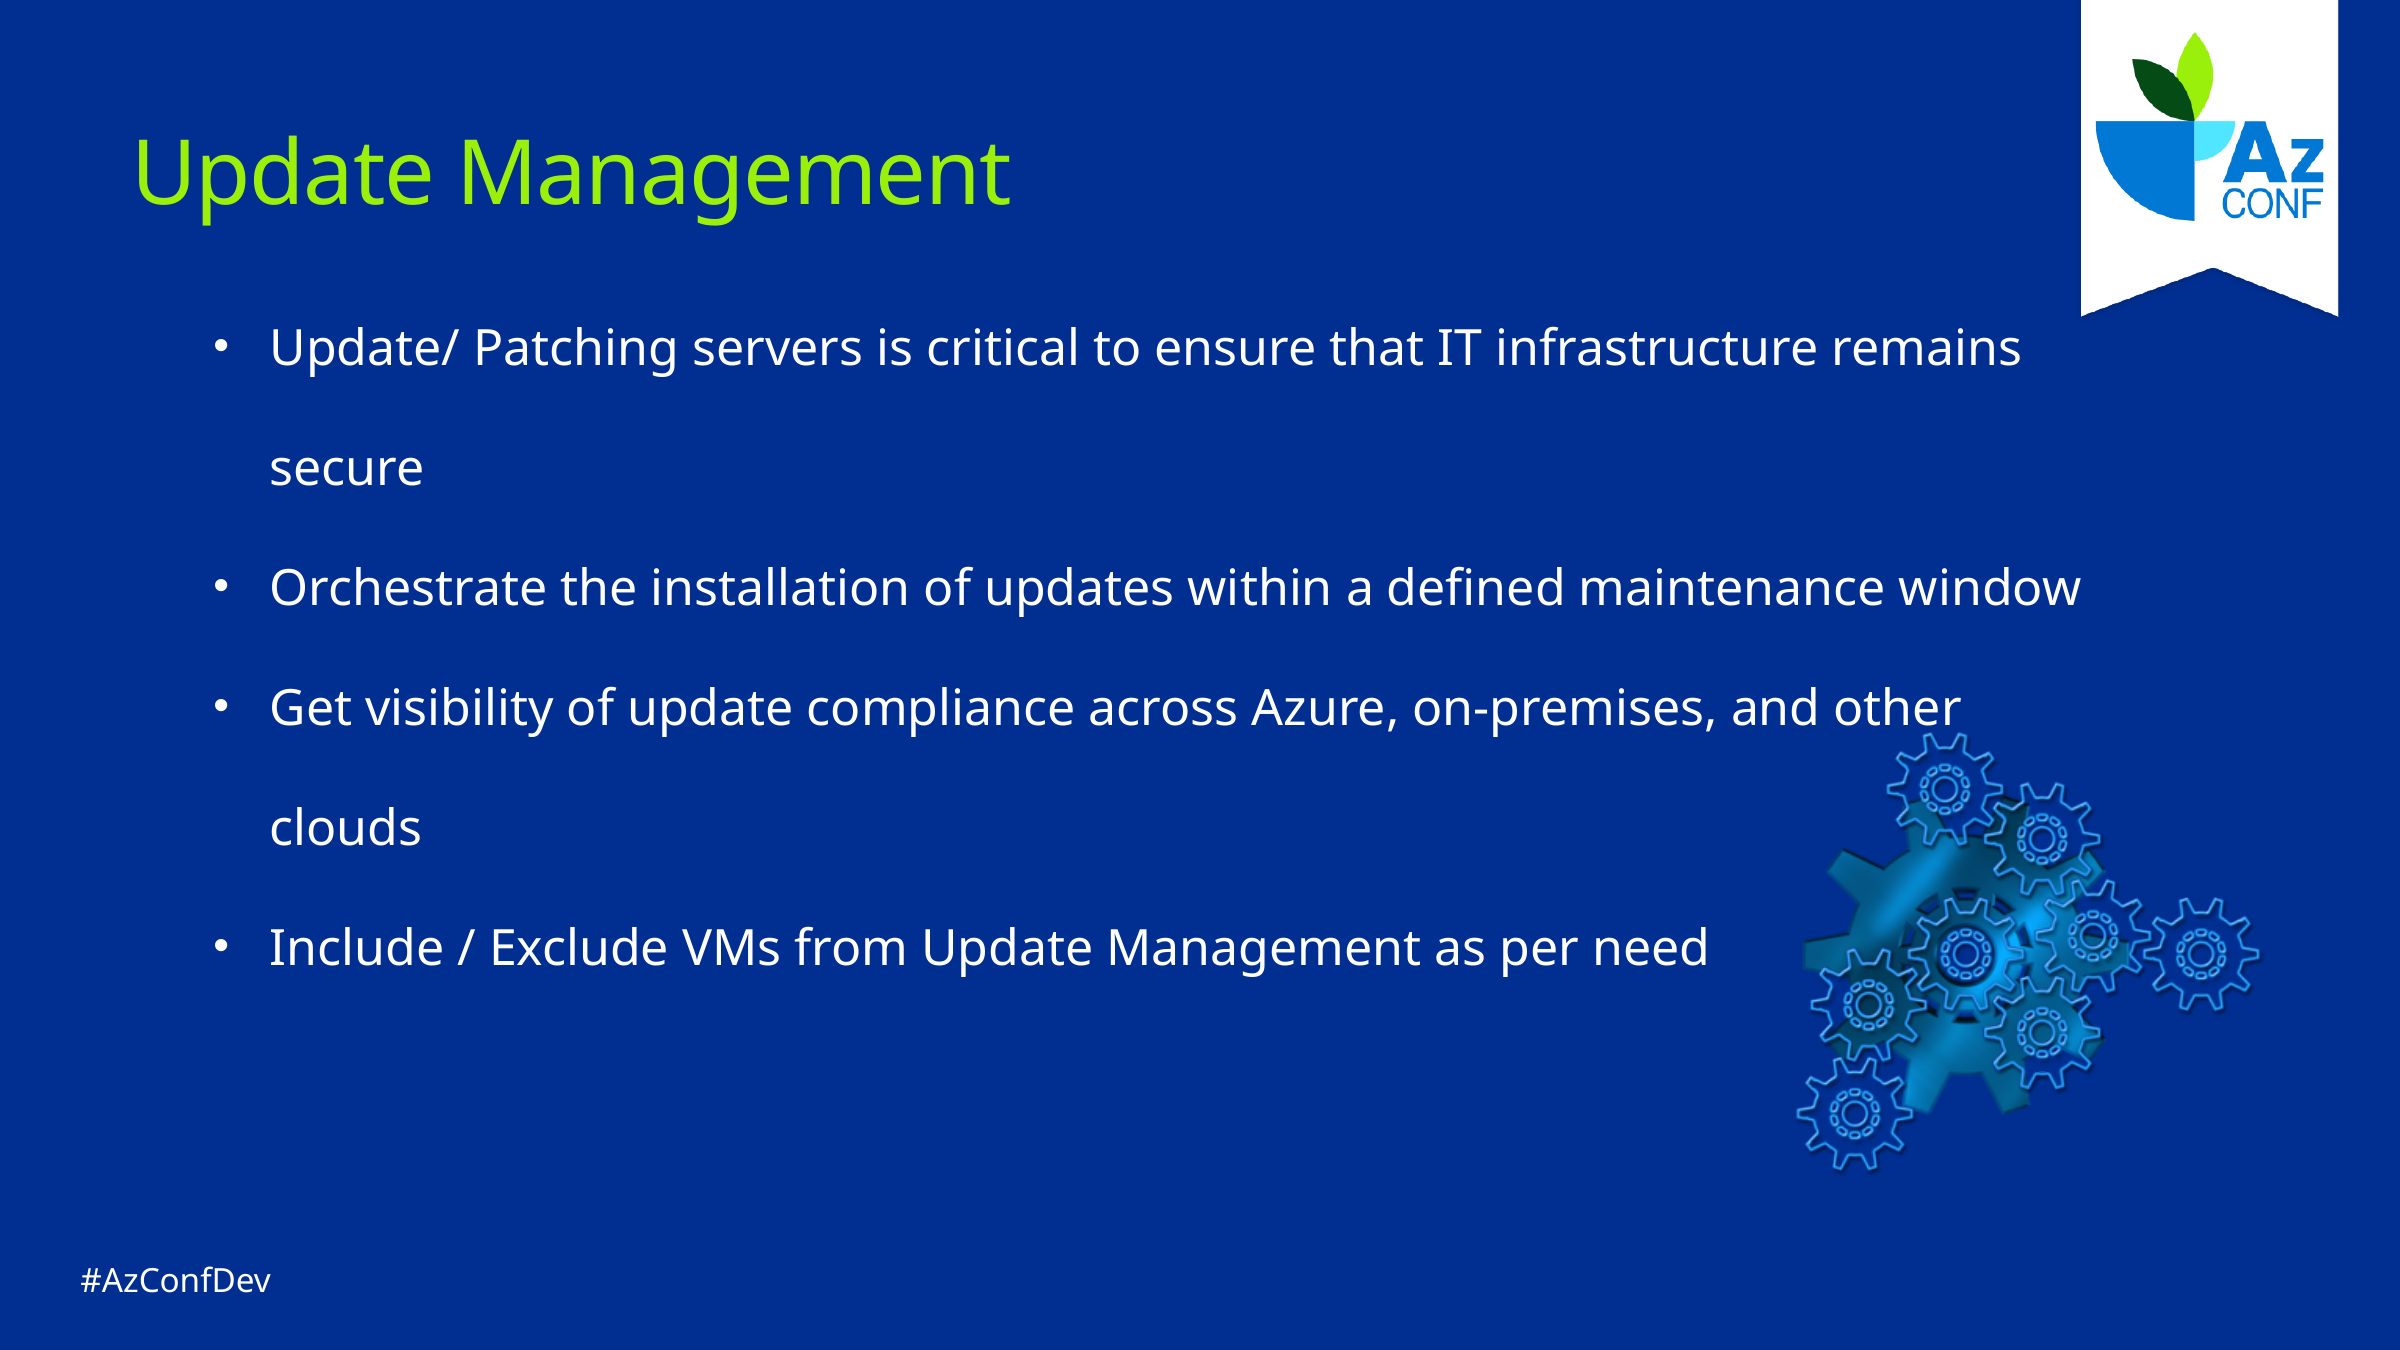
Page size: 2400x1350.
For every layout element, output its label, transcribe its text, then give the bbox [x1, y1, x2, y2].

picture [2073, 0, 2346, 326]
picture [1795, 732, 2265, 1177]
title Update Management [131, 125, 1246, 224]
list Update/ Patching servers is critical to ensure that IT infrastructure remains secure Orchestrate the installation of updates within a defined maintenance window Get visibility of update compliance across Azure, on-premises, and other clouds Include / Exclude VMs from Update Management as per need [213, 255, 2125, 861]
